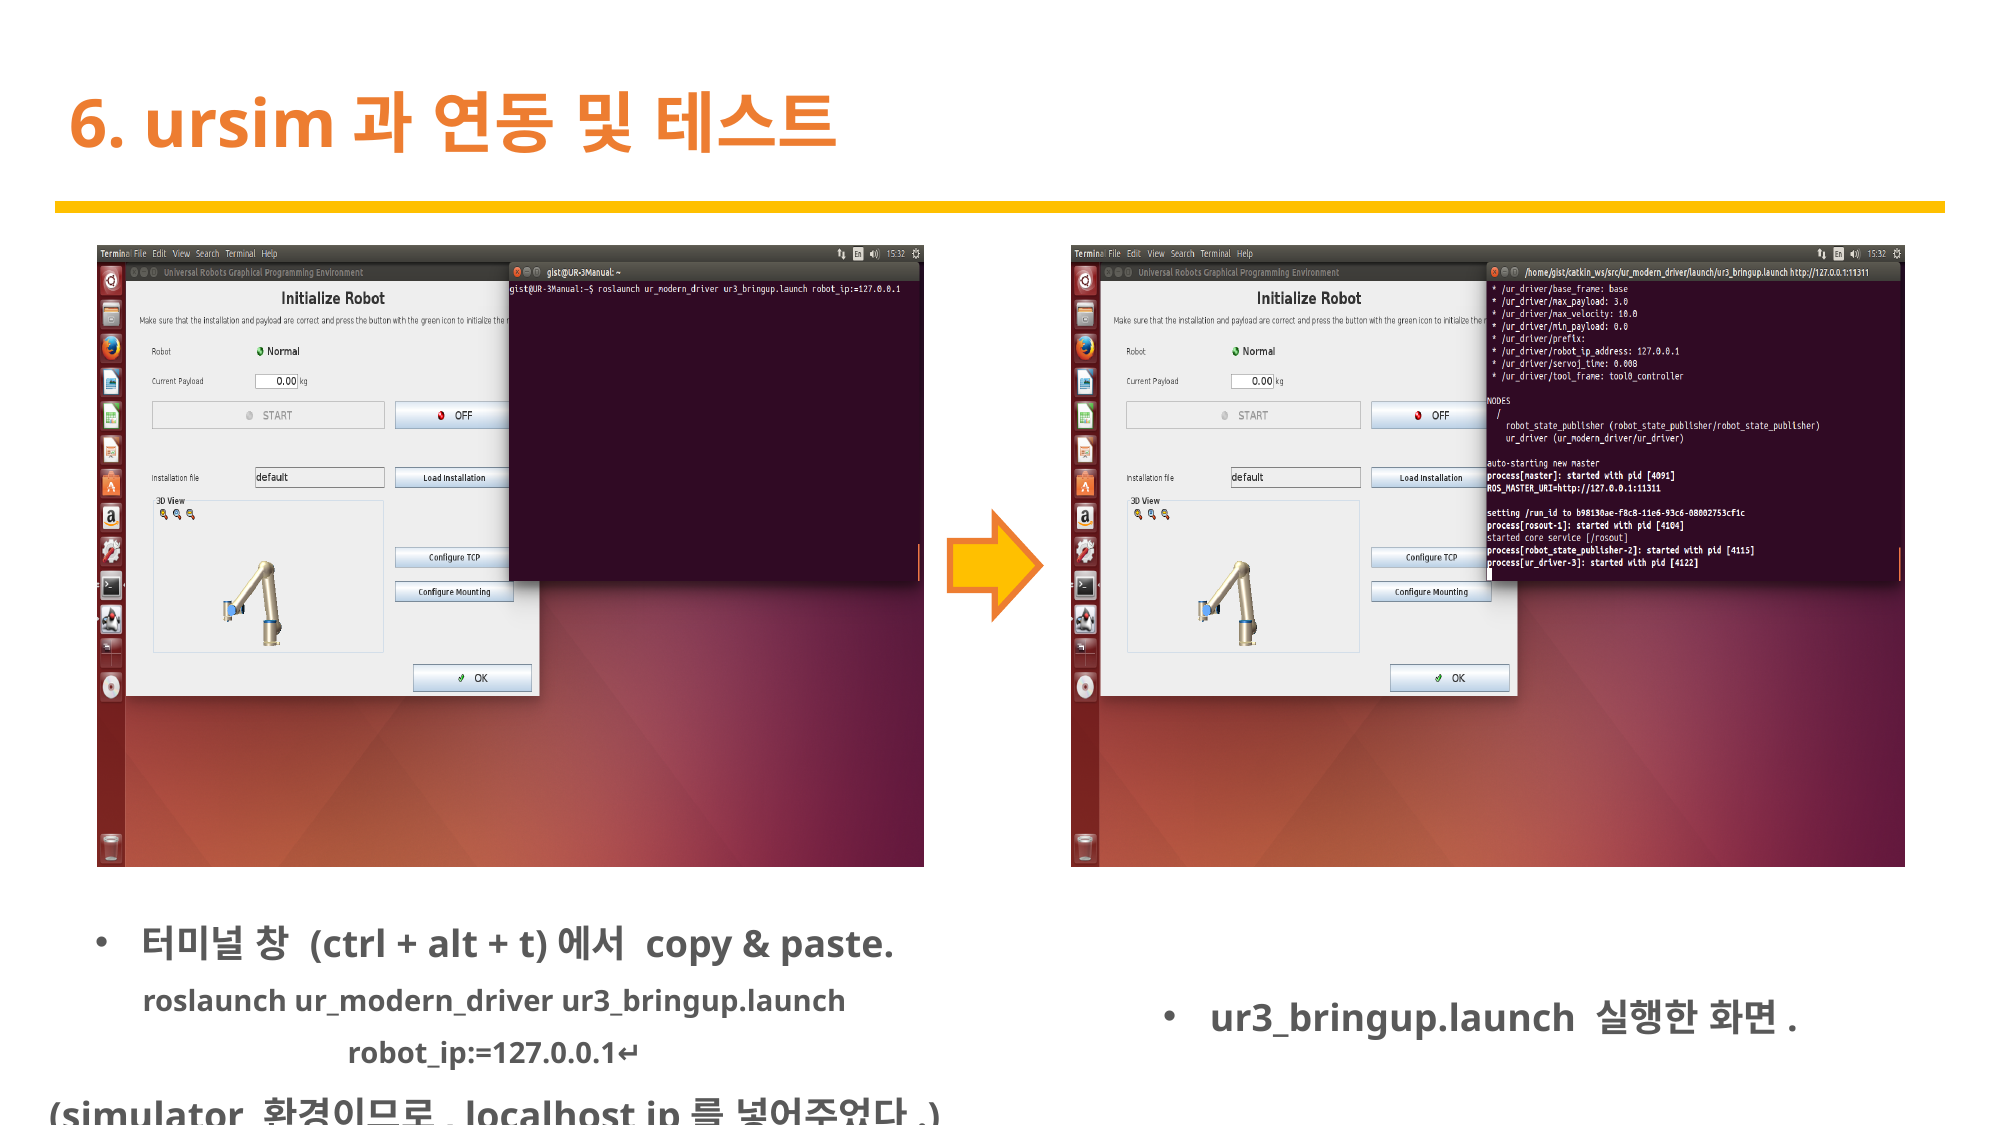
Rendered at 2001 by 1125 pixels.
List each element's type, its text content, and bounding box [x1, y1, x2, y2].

text_box 터미널 창 (ctrl + alt + t)에서 copy & paste. roslaunch ur_modern_driver ur3_bringup.launch robot_ip:=127.0.0.1↵ (simulator 환경이므로, localhost ip를 넣어주었다.) [0, 889, 991, 1125]
picture [96, 245, 924, 867]
text_box [948, 513, 1042, 618]
picture [1071, 245, 1905, 867]
text_box ur3_bringup.launch 실행한 화면. [991, 963, 1977, 1046]
text_box 6. ursim과 연동 및 테스트 [54, 73, 1927, 168]
